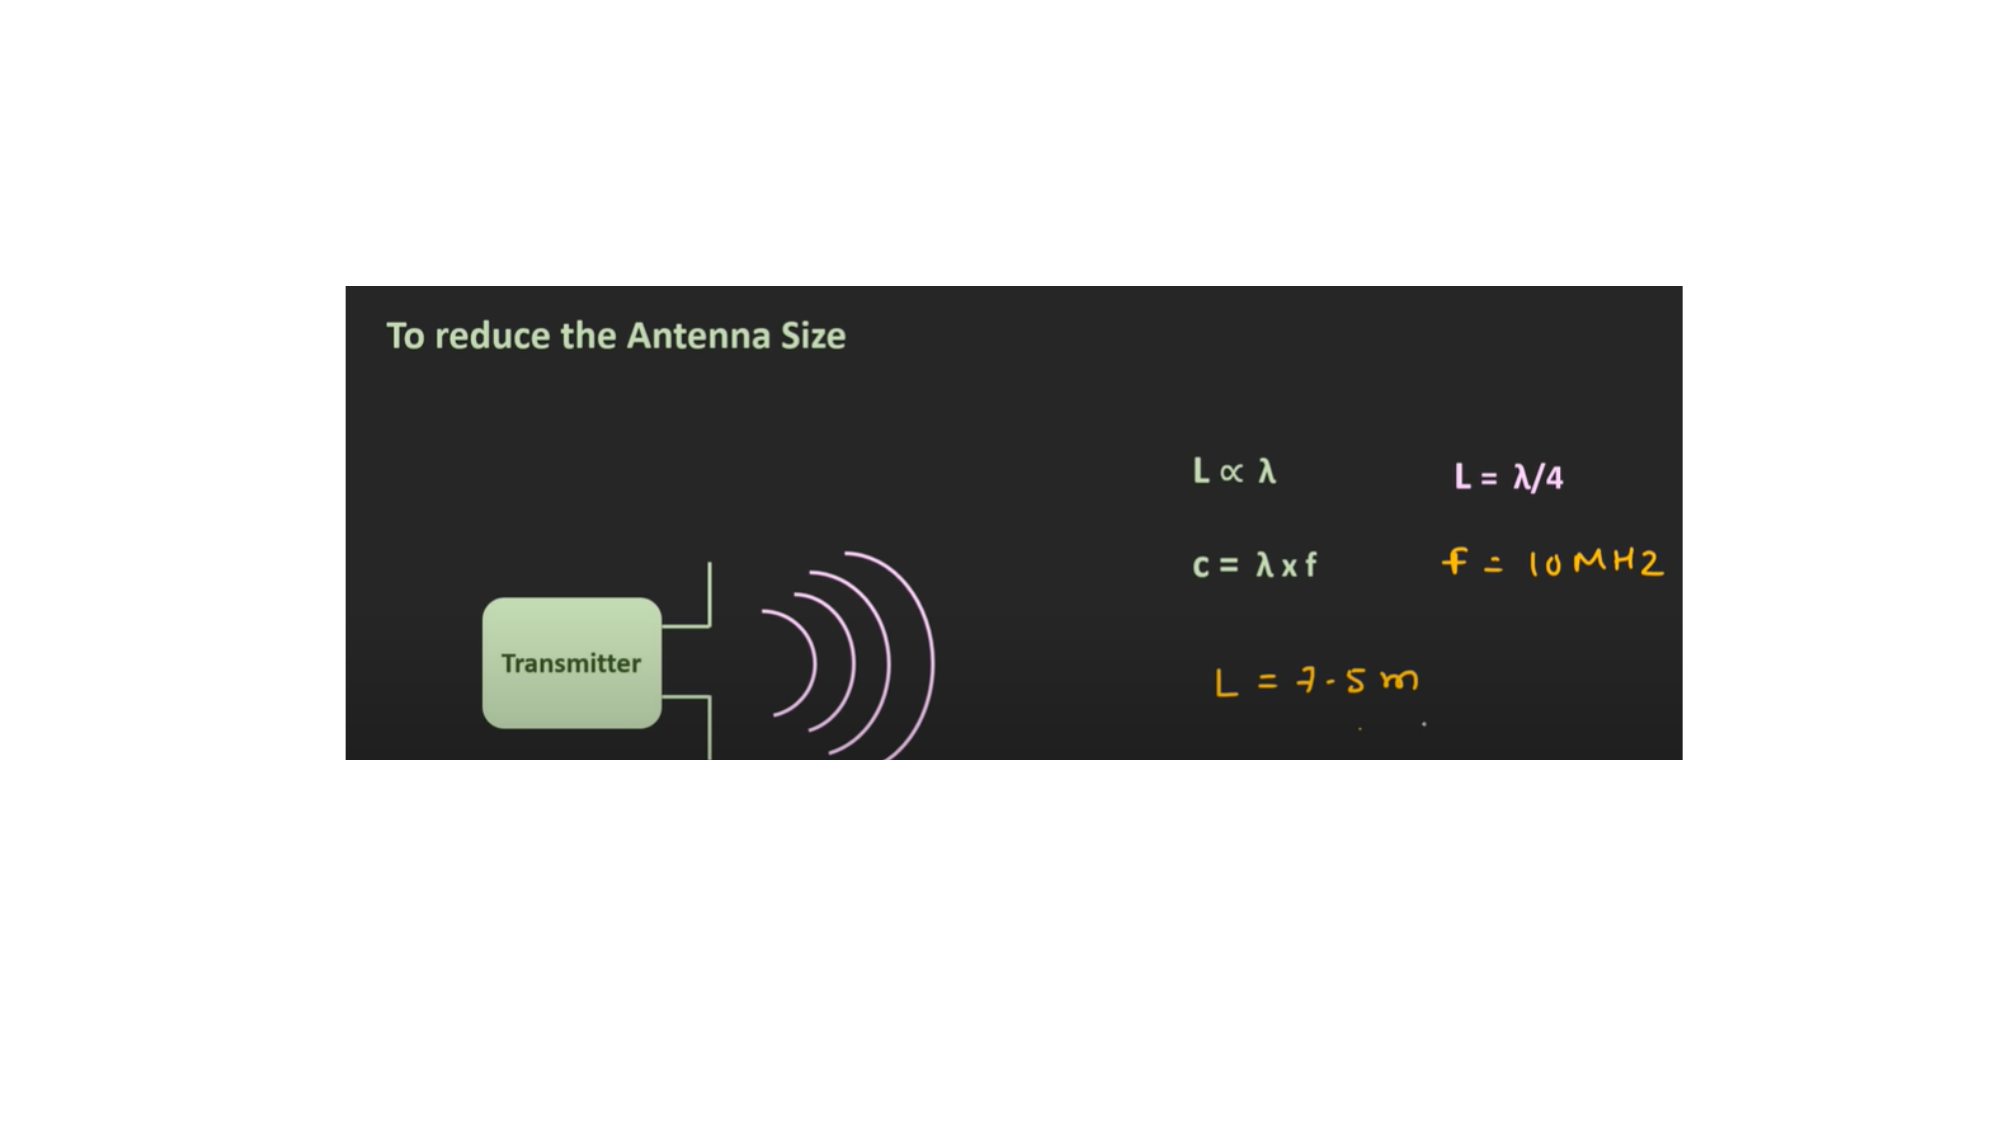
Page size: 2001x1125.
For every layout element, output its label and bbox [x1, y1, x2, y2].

picture [345, 286, 1683, 760]
